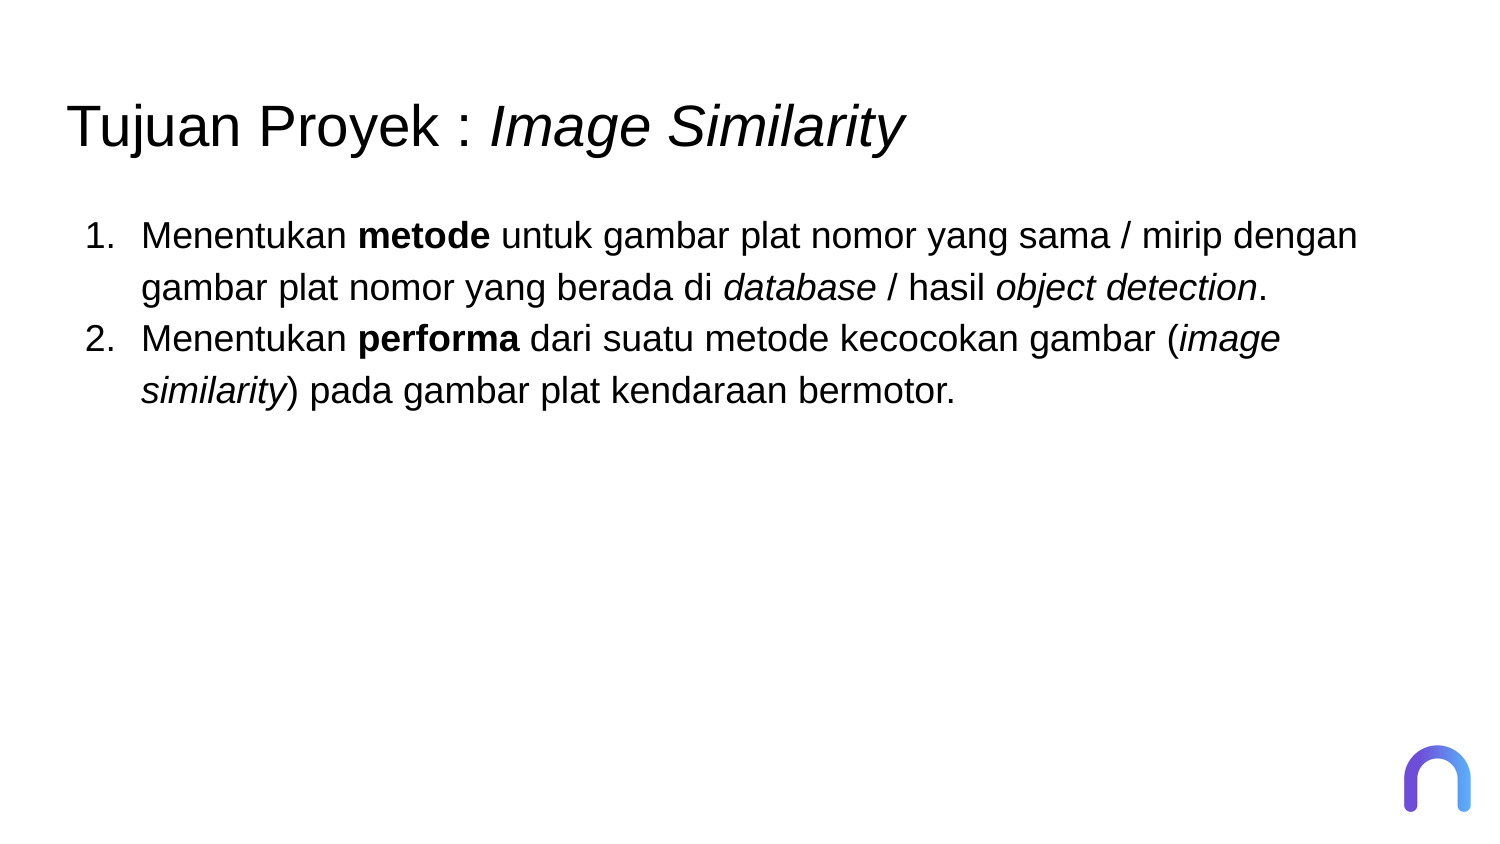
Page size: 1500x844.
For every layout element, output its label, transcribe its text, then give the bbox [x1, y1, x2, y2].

picture [1375, 719, 1500, 844]
title Tujuan Proyek : Image Similarity [51, 72, 1449, 167]
list Menentukan metode untuk gambar plat nomor yang sama / mirip dengan gambar plat nomor yang berada di database / hasil object detection. Menentukan performa dari suatu metode kecocokan gambar (image similarity) pada gambar plat kendaraan bermotor. [51, 189, 1449, 750]
